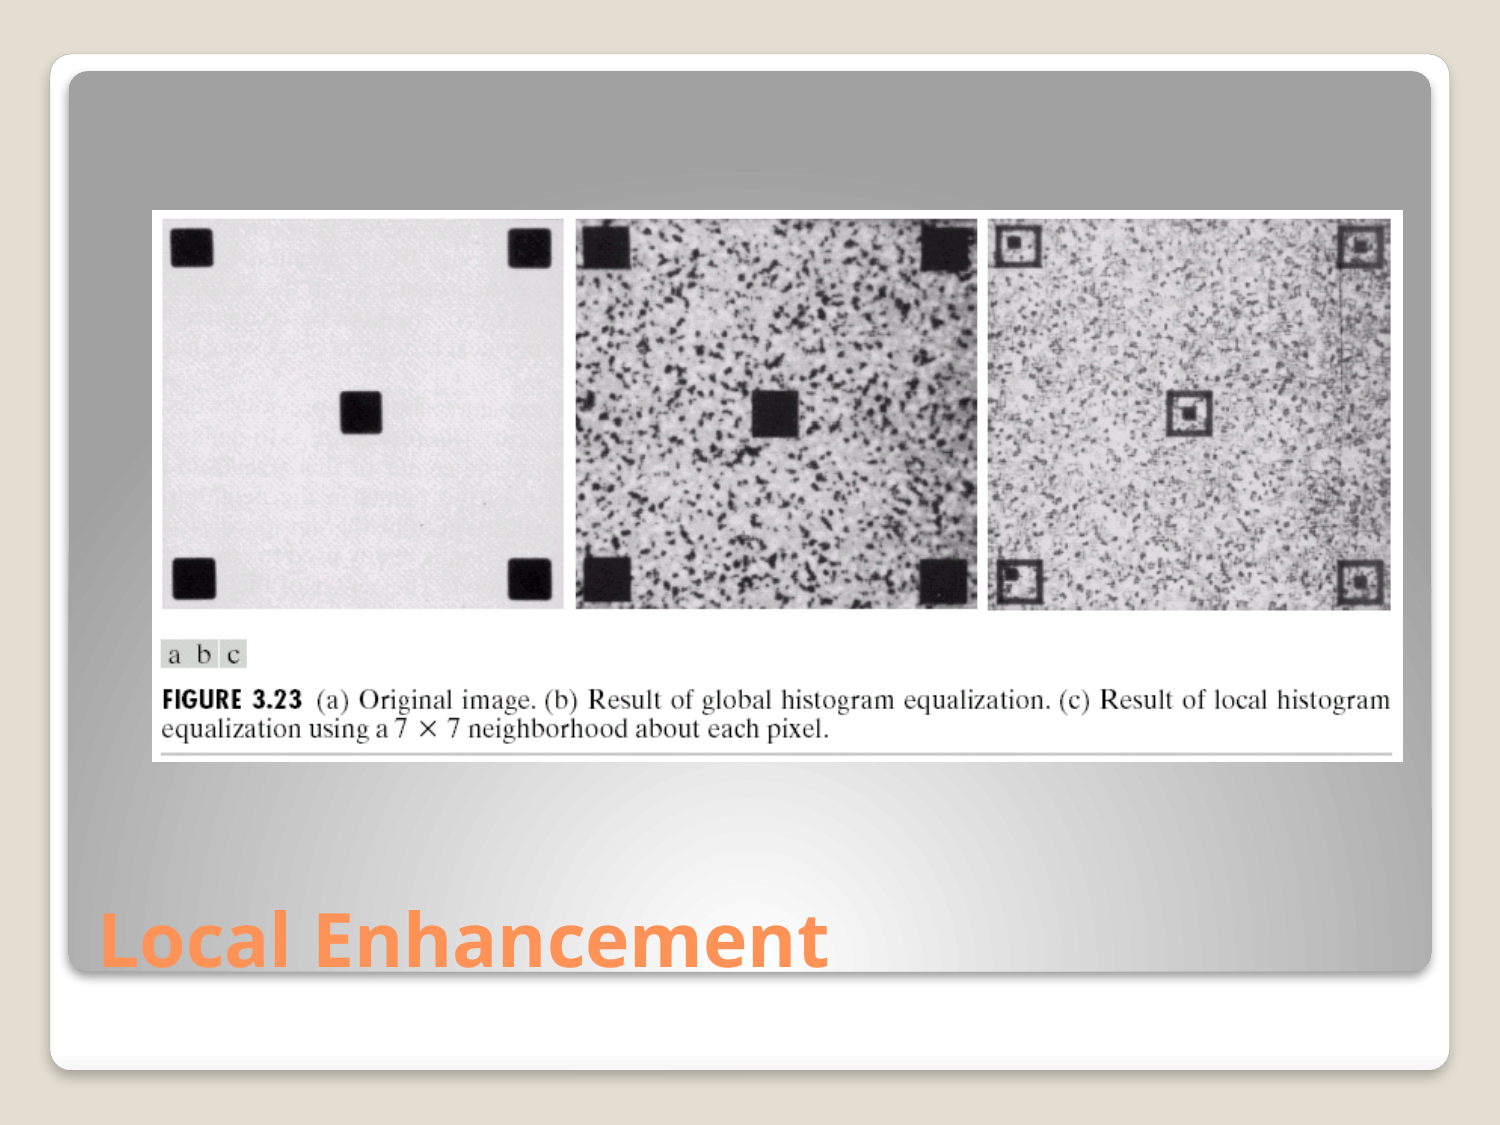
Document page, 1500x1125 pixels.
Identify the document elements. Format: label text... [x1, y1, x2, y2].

title Local Enhancement [82, 817, 1425, 990]
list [152, 210, 1403, 762]
